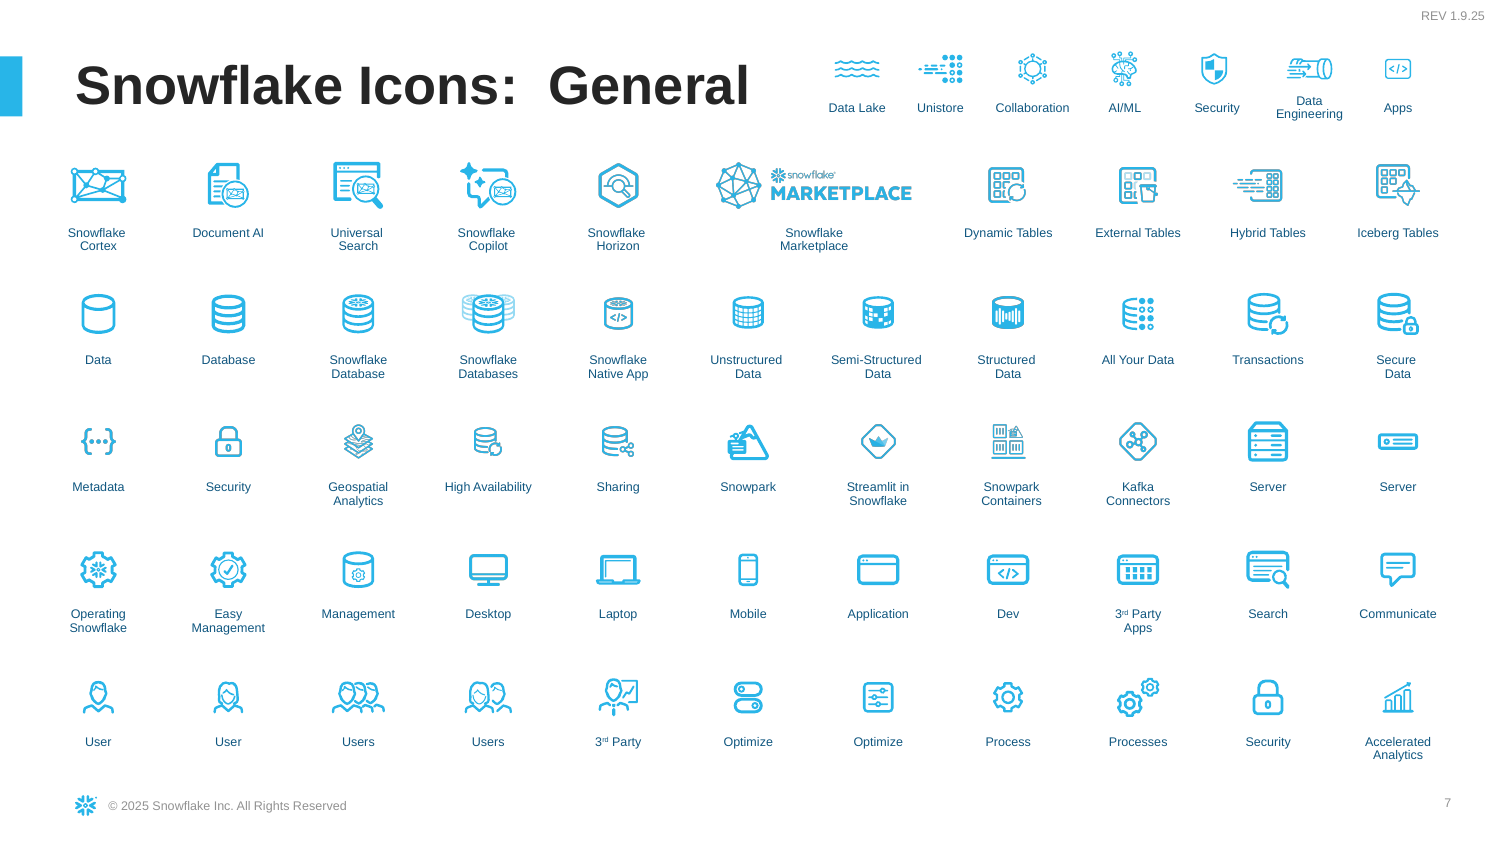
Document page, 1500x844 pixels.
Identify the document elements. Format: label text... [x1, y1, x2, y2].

text_box Snowflake Database [310, 353, 407, 381]
text_box Operating Snowflake [60, 608, 137, 636]
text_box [333, 161, 384, 209]
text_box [917, 54, 963, 84]
text_box Streamlit in Snowflake [830, 481, 927, 509]
text_box Mobile [713, 608, 784, 622]
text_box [1201, 52, 1228, 85]
text_box Unistore [907, 98, 974, 118]
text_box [1252, 679, 1284, 716]
text_box Optimize [713, 735, 784, 749]
text_box Data [62, 353, 135, 368]
text_box Snowpark [695, 481, 802, 495]
text_box High Availability [440, 481, 537, 495]
text_box Easy Management [189, 608, 267, 636]
text_box [727, 424, 769, 461]
text_box Users [323, 735, 394, 749]
text_box External Tables [1090, 226, 1187, 241]
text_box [733, 681, 763, 714]
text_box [1382, 681, 1414, 713]
text_box [1122, 297, 1146, 331]
picture [716, 160, 912, 211]
text_box [1247, 421, 1289, 462]
text_box [211, 294, 246, 334]
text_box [986, 554, 1030, 586]
picture [992, 295, 1024, 329]
text_box Desktop [453, 608, 524, 622]
text_box User [193, 735, 264, 749]
picture [591, 158, 645, 212]
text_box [992, 681, 1024, 713]
picture [1119, 422, 1158, 461]
text_box Users [452, 735, 525, 750]
text_box Snowflake Cortex [45, 226, 151, 254]
text_box Processes [1103, 735, 1174, 749]
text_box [862, 681, 894, 713]
text_box [595, 554, 641, 585]
text_box Collaboration [990, 98, 1075, 118]
picture [602, 426, 634, 457]
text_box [1246, 550, 1290, 589]
text_box Laptop [583, 608, 653, 623]
text_box Search [1233, 608, 1303, 622]
text_box Metadata [50, 481, 147, 495]
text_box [1116, 677, 1160, 718]
text_box [1147, 306, 1154, 313]
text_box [856, 554, 900, 586]
picture [1118, 167, 1158, 204]
text_box Geospatial Analytics [310, 481, 407, 509]
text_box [1384, 58, 1412, 80]
picture [214, 425, 243, 458]
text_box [82, 680, 115, 714]
text_box Transactions [1221, 353, 1315, 368]
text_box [331, 681, 386, 714]
text_box Universal Search [318, 226, 399, 254]
text_box Communicate [1348, 608, 1448, 622]
text_box Server [1363, 481, 1433, 495]
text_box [459, 161, 517, 209]
text_box Server [1231, 481, 1305, 496]
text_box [1247, 292, 1289, 336]
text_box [79, 551, 117, 589]
picture [987, 164, 1029, 207]
text_box Apps [1359, 98, 1437, 118]
text_box Snowflake Marketplace [755, 226, 873, 254]
text_box [862, 296, 894, 329]
text_box Document AI [188, 226, 269, 241]
text_box Process [973, 735, 1044, 749]
text_box Security [180, 481, 277, 495]
text_box Database [191, 353, 266, 368]
text_box [464, 681, 495, 714]
text_box [342, 294, 375, 334]
text_box [70, 167, 127, 204]
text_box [209, 551, 247, 589]
text_box [81, 293, 116, 334]
text_box 3rd Party Apps [1103, 608, 1174, 636]
text_box [1147, 323, 1154, 331]
text_box Data Engineering [1265, 98, 1354, 118]
text_box All Your Data [1101, 353, 1175, 368]
text_box Snowflake Databases [440, 353, 537, 381]
title Snowflake Icons: General [60, 45, 769, 105]
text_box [1110, 51, 1138, 87]
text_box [1377, 292, 1420, 336]
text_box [1377, 433, 1419, 450]
text_box Dev [973, 608, 1044, 622]
picture [1232, 160, 1283, 211]
text_box AI/ML [1091, 98, 1158, 118]
picture [860, 424, 896, 459]
picture [1375, 162, 1421, 209]
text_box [598, 678, 639, 717]
text_box Secure Data [1351, 353, 1445, 381]
text_box Hybrid Tables [1219, 226, 1317, 241]
text_box [213, 681, 244, 714]
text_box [1380, 552, 1416, 588]
text_box Unstructured Data [709, 353, 787, 381]
text_box [1147, 315, 1154, 322]
text_box [496, 704, 513, 714]
picture [81, 428, 116, 456]
text_box Optimize [843, 735, 914, 749]
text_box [1286, 58, 1333, 80]
text_box Accelerated Analytics [1363, 735, 1433, 763]
picture [474, 427, 502, 456]
text_box Snowflake Copilot [448, 226, 529, 254]
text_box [738, 553, 759, 587]
text_box Application [843, 608, 914, 622]
picture [341, 424, 376, 459]
text_box Security [1175, 98, 1260, 118]
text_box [461, 294, 515, 334]
text_box 3rd Party [583, 735, 654, 749]
text_box Snowflake Horizon [578, 226, 659, 254]
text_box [207, 162, 250, 209]
text_box Sharing [570, 481, 667, 495]
text_box REV 1.9.25 [1281, 0, 1500, 30]
text_box Dynamic Tables [960, 226, 1057, 241]
text_box Semi-Structured Data [827, 353, 929, 381]
text_box User [63, 735, 134, 749]
text_box Snowpark Containers [963, 481, 1060, 509]
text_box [1018, 53, 1048, 85]
text_box Structured Data [964, 353, 1053, 381]
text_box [342, 551, 375, 589]
picture [990, 424, 1026, 459]
text_box [1147, 297, 1154, 305]
text_box Security [1233, 735, 1303, 749]
text_box Kafka Connectors [1090, 481, 1187, 509]
text_box Iceberg Tables [1349, 226, 1447, 241]
picture [468, 554, 508, 586]
text_box [732, 296, 764, 329]
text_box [1116, 554, 1160, 586]
picture [600, 296, 636, 332]
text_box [834, 60, 880, 78]
text_box Management [308, 608, 408, 622]
text_box [490, 682, 506, 706]
text_box Snowflake Native App [570, 353, 667, 381]
text_box Data Lake [824, 98, 891, 118]
